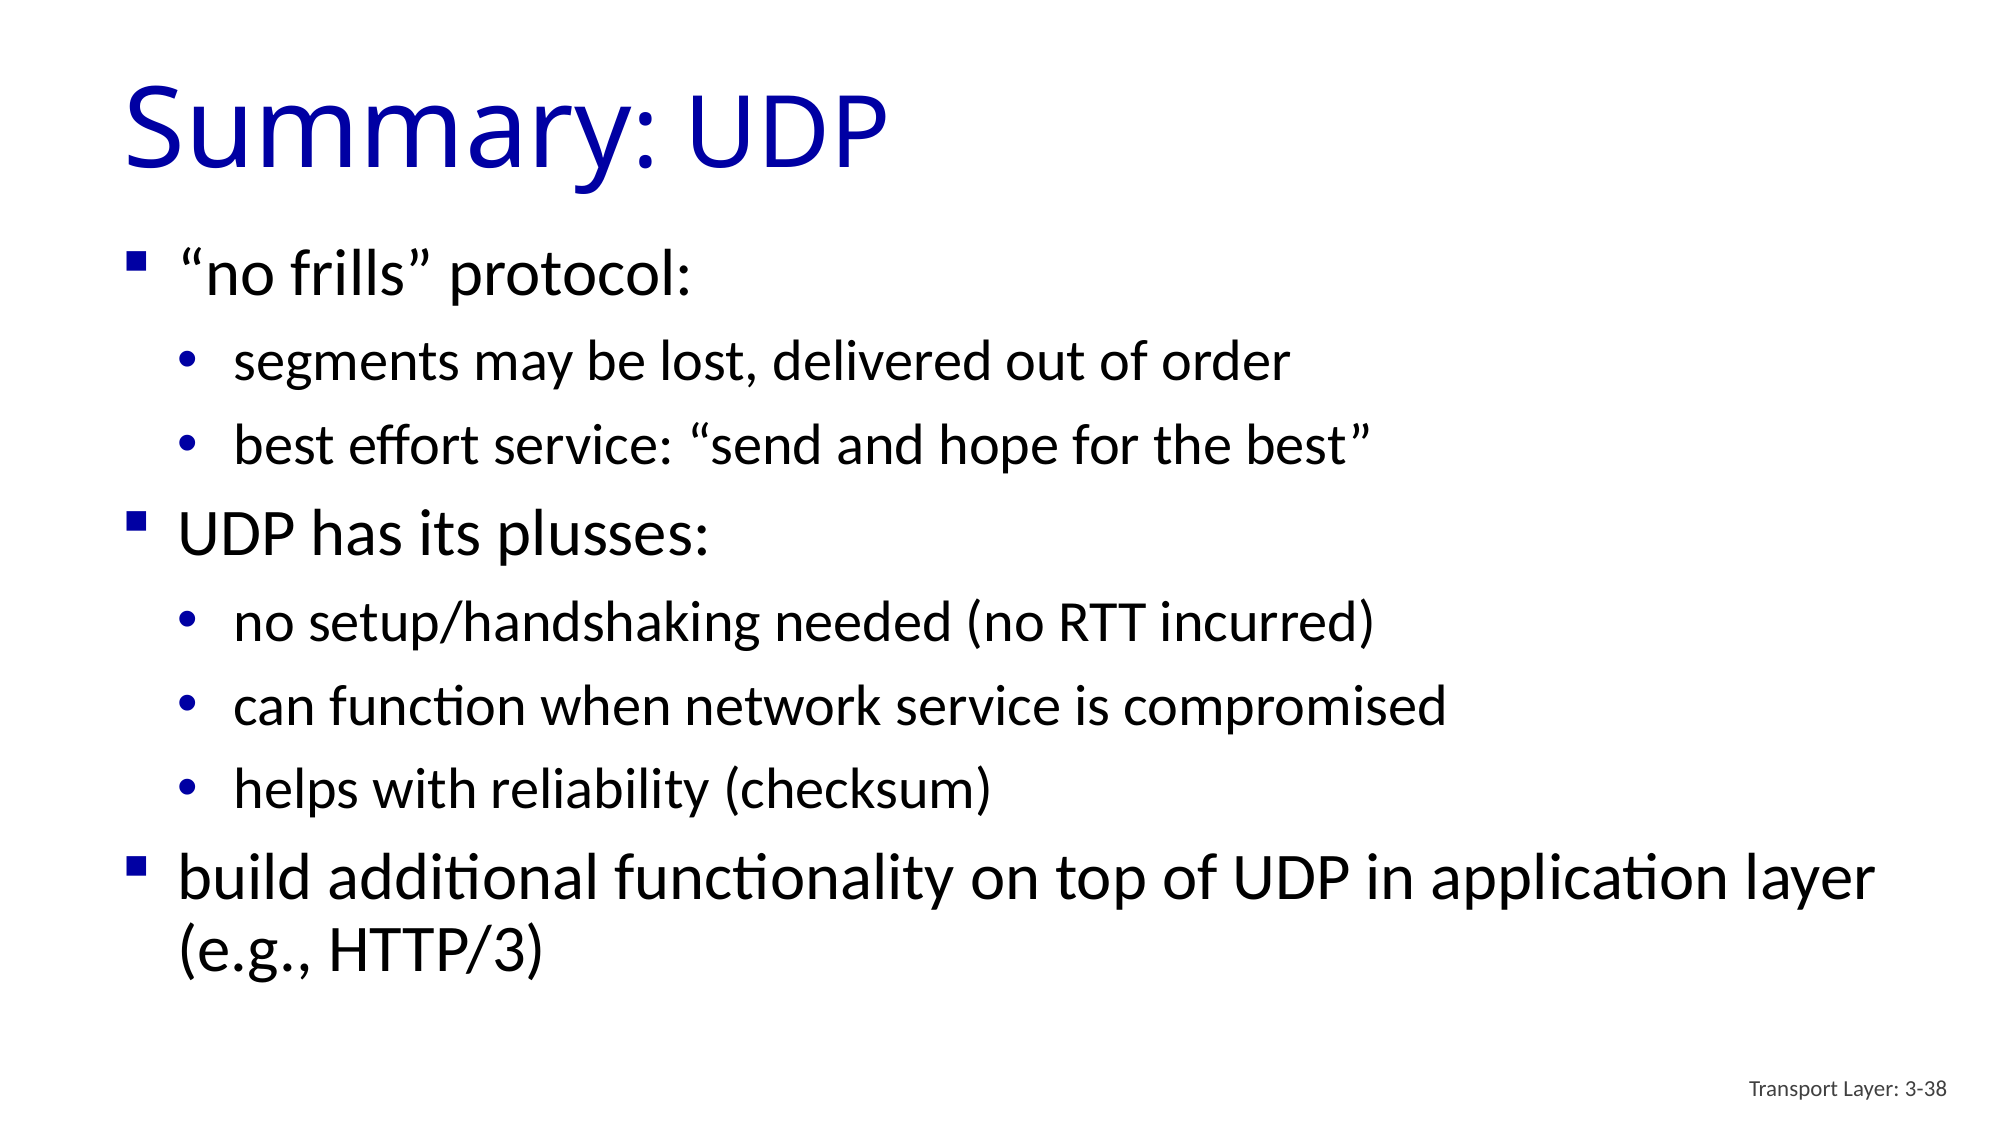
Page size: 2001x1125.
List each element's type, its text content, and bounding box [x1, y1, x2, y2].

slide_number Transport Layer: 3-38 [1512, 1056, 1963, 1117]
text_box “no frills” protocol: segments may be lost, delivered out of order best effort service: “send and hope for the best” UDP has its plusses: no setup/handshaking needed (no RTT incurred) can function when network service is compromised helps with reliability (checksum) build additional functionality on top of UDP in application layer (e.g., HTTP/3) [86, 230, 1952, 1091]
title Summary: UDP [108, 32, 1930, 230]
